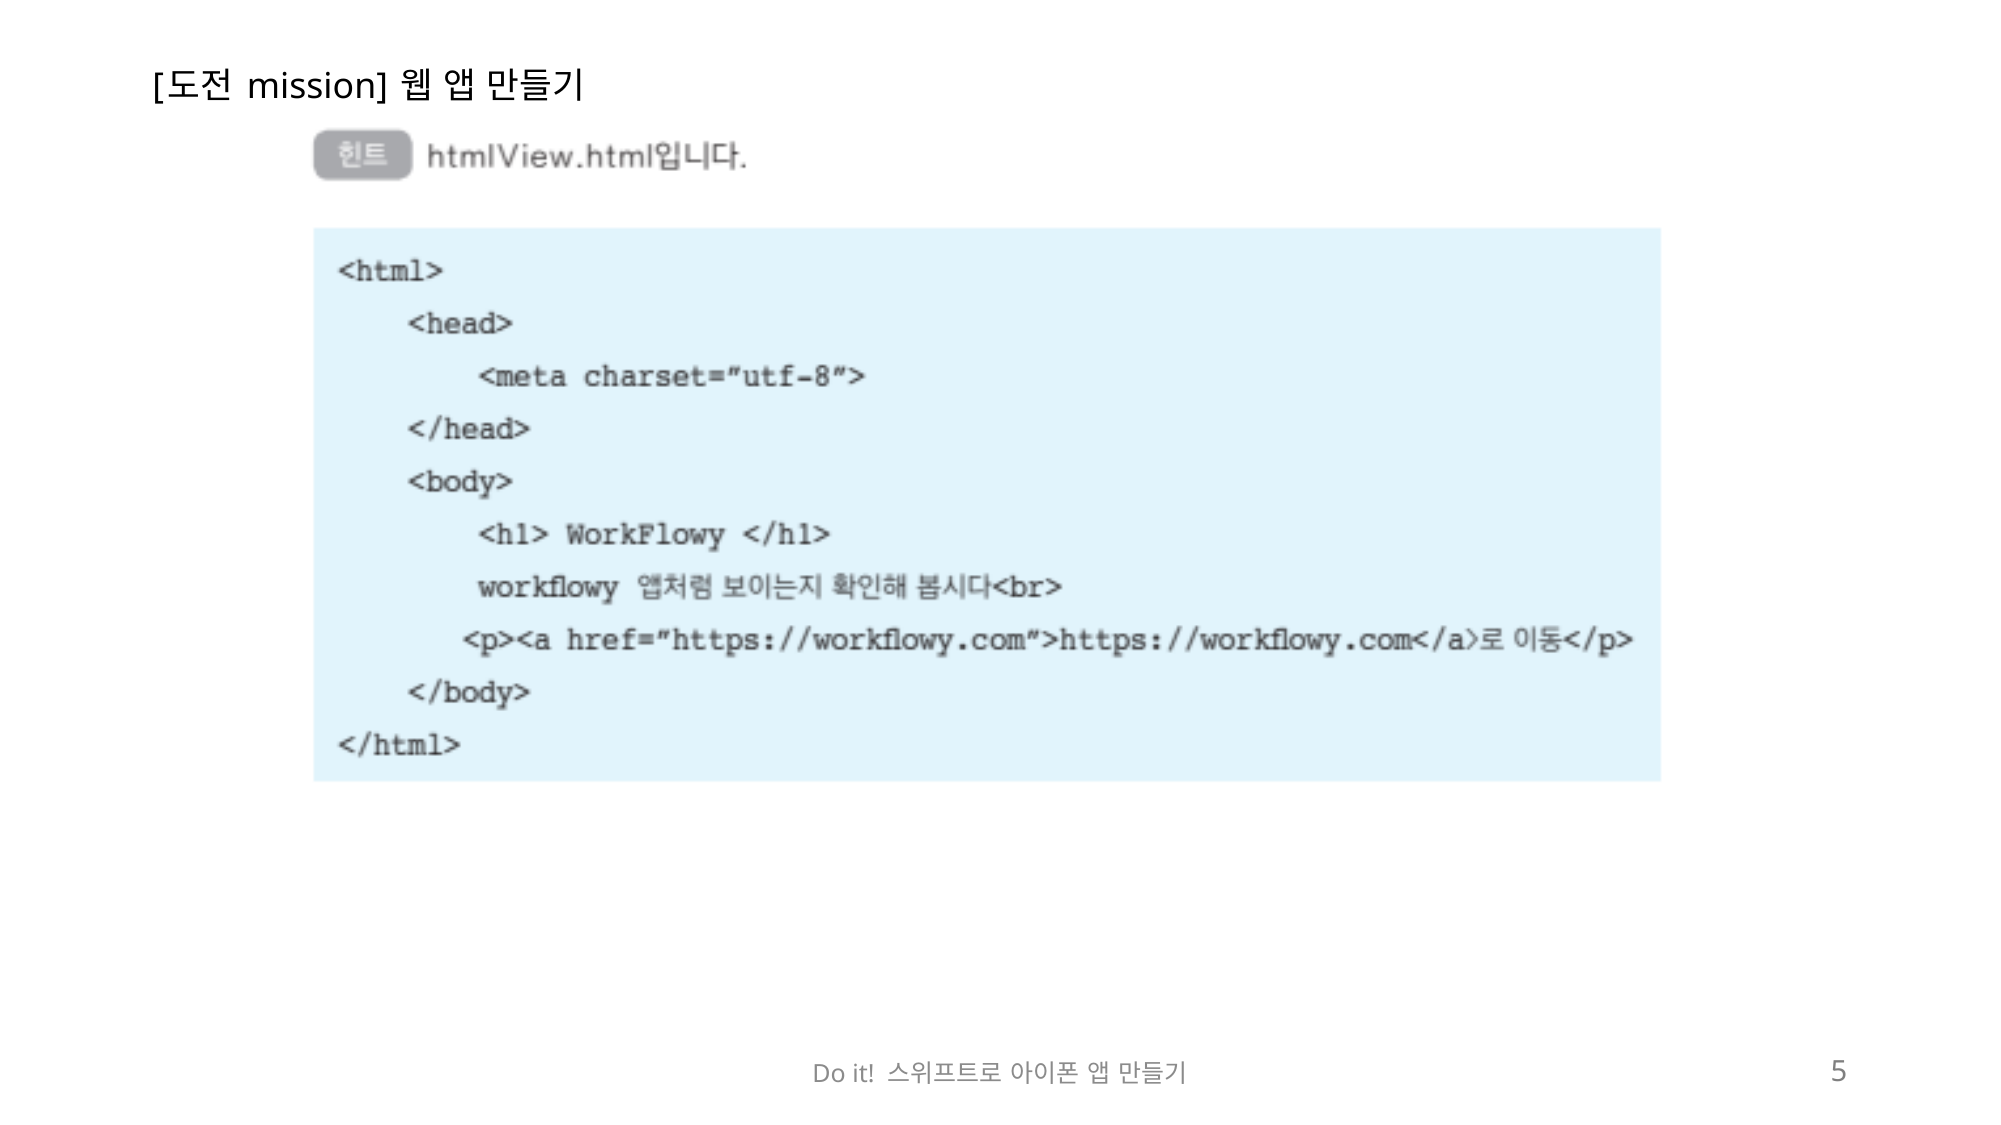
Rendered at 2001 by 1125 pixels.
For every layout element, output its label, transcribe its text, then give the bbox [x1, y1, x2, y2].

title [도전 mission] 웹 앱 만들기 [137, 59, 1863, 114]
picture [291, 113, 1675, 785]
footer Do it! 스위프트로 아이폰 앱 만들기 [662, 1042, 1338, 1103]
slide_number 5 [1412, 1042, 1863, 1103]
